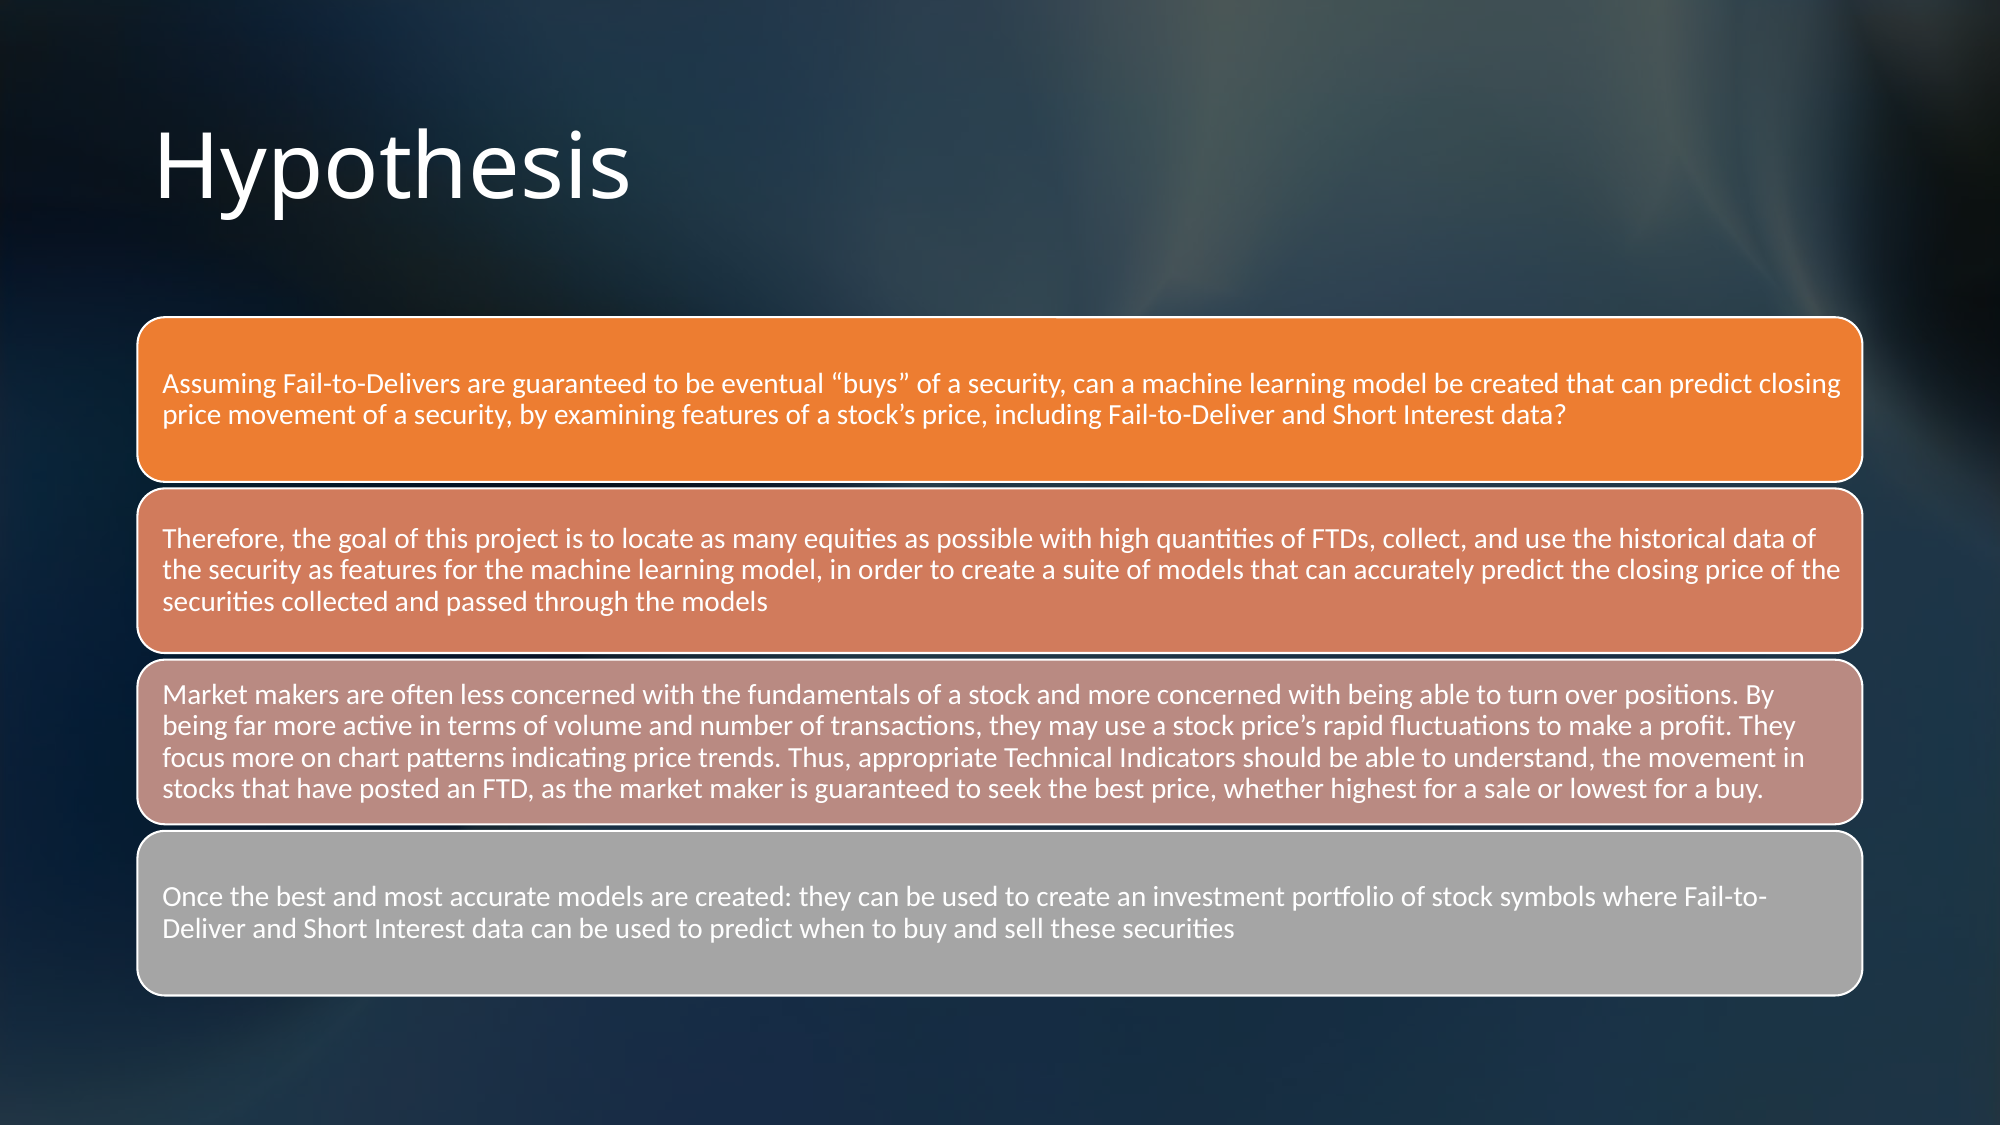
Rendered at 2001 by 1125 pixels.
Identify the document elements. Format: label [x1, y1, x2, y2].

list [137, 299, 1863, 1014]
picture [0, 0, 2000, 1125]
